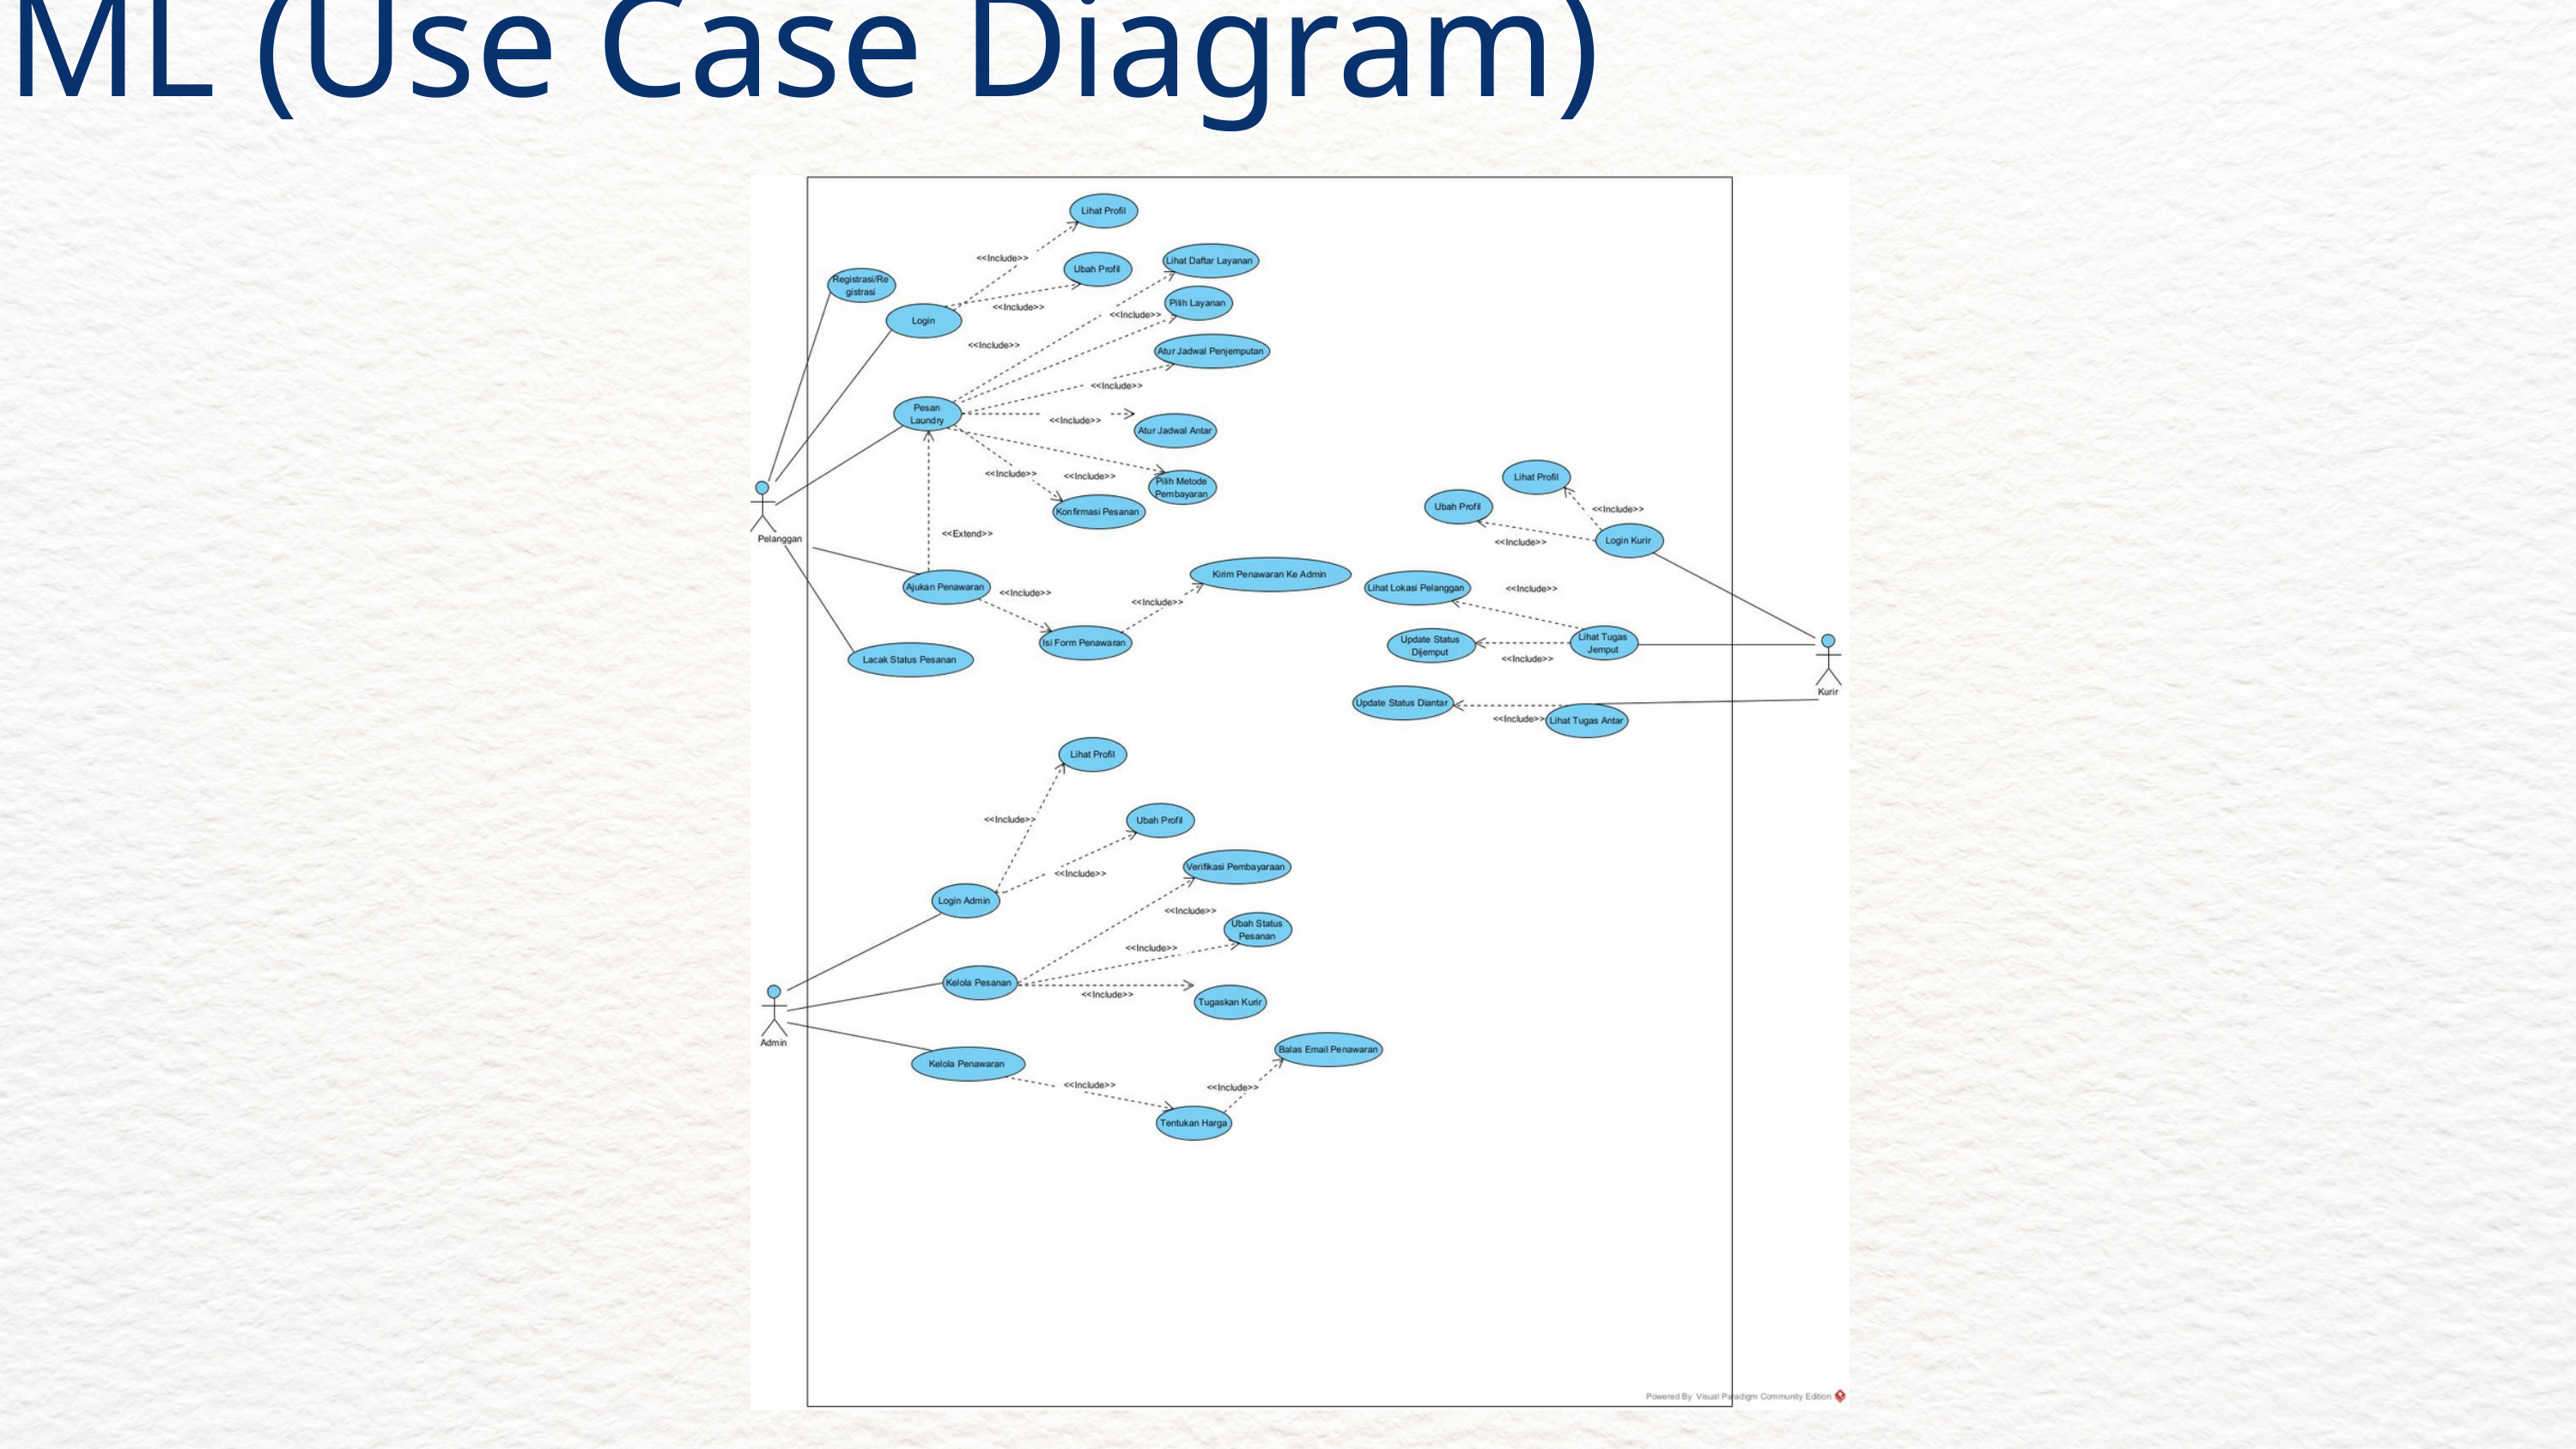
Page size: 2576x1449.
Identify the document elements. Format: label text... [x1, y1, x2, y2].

text_box [0, 0, 2576, 1449]
text_box UML (Use Case Diagram) [0, 22, 1653, 126]
text_box [750, 175, 1850, 1410]
